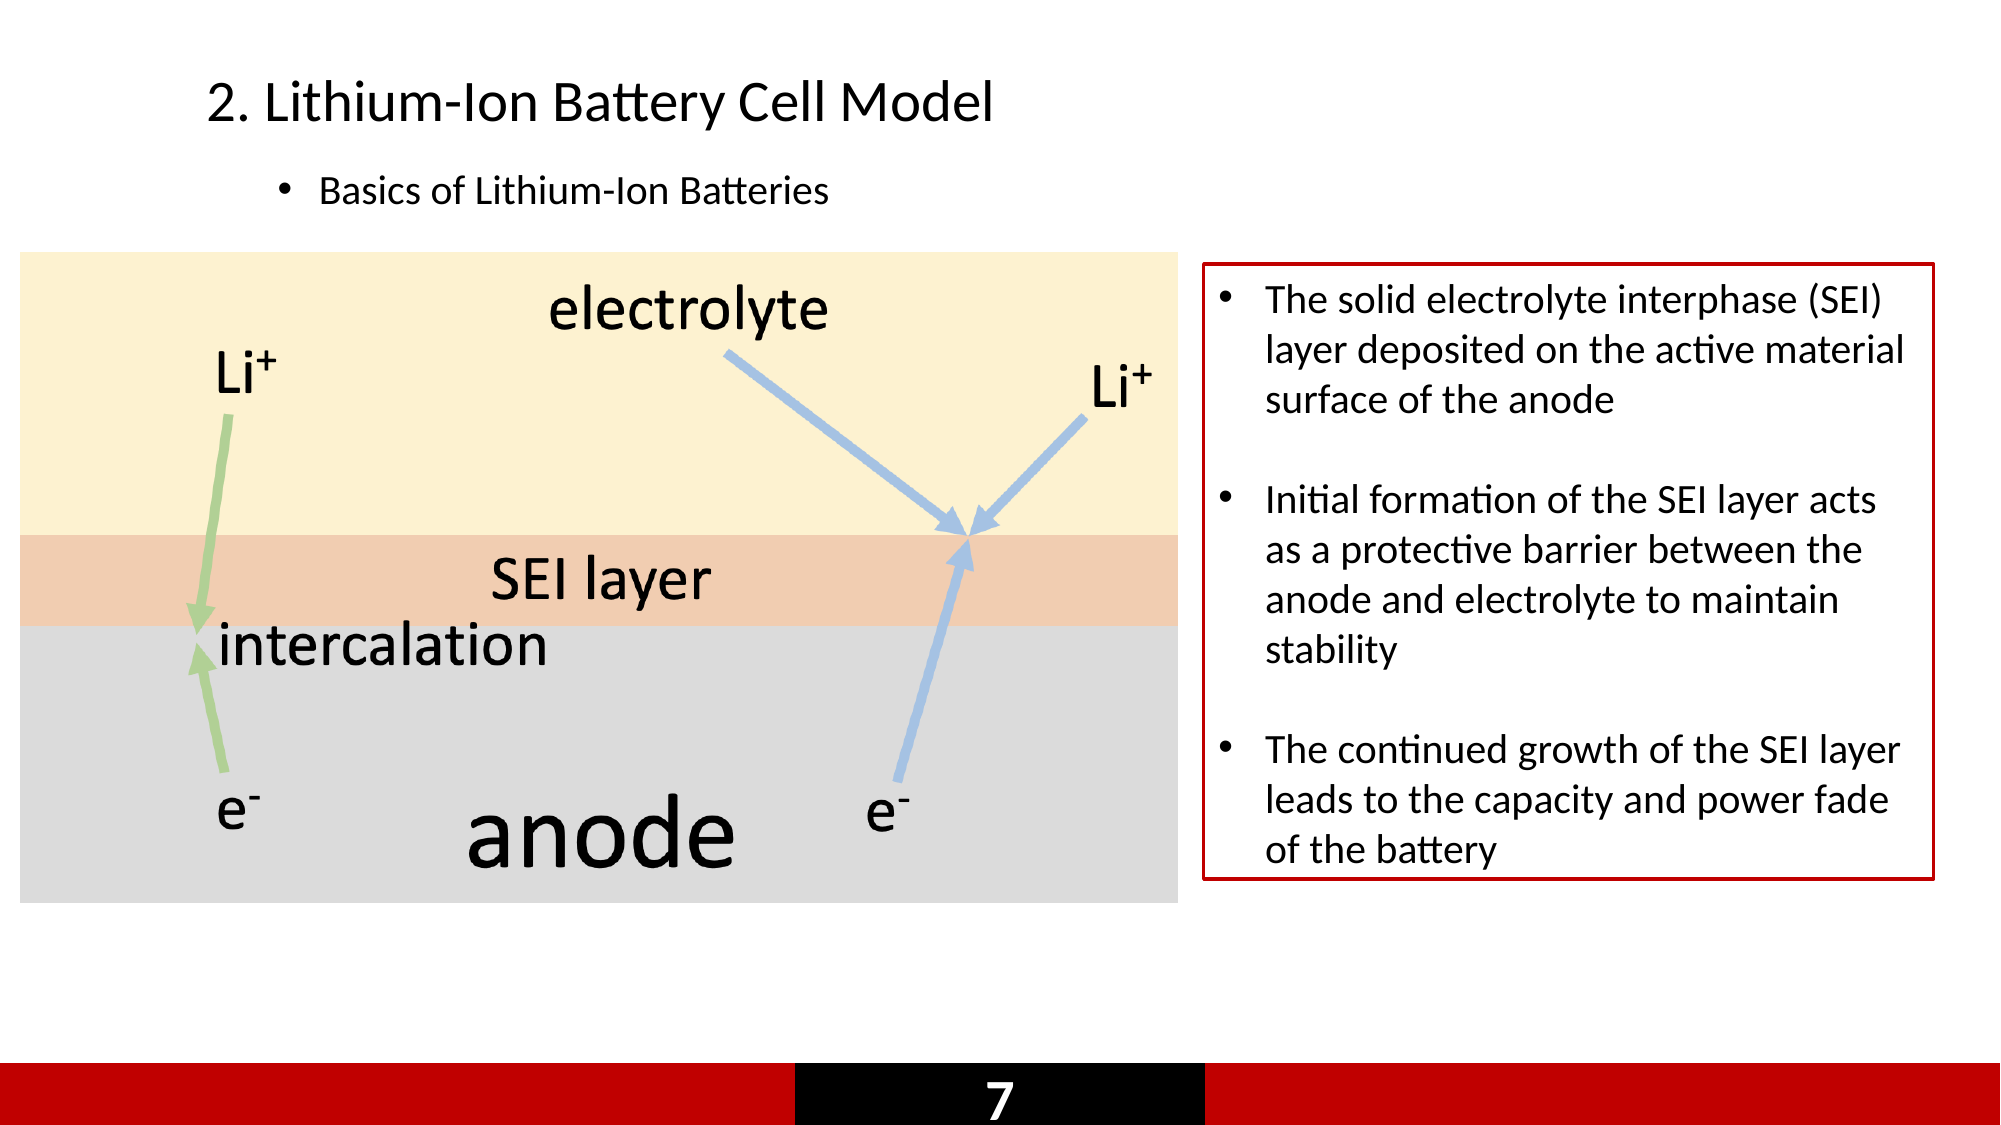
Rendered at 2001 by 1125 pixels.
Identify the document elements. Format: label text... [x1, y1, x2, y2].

text_box [0, 1063, 795, 1125]
text_box 7 [795, 1063, 1205, 1125]
text_box 2. Lithium-Ion Battery Cell Model [192, 19, 1385, 185]
text_box [1205, 1063, 2000, 1125]
text_box The solid electrolyte interphase (SEI) layer deposited on the active material surface of the anode Initial formation of the SEI layer acts as a protective barrier between the anode and electrolyte to maintain stability The continued growth of the SEI layer leads to the capacity and power fade of the battery [1203, 264, 1934, 879]
text_box [183, 105, 1375, 272]
picture [18, 250, 1178, 903]
text_box Basics of Lithium-Ion Batteries [262, 155, 1315, 221]
